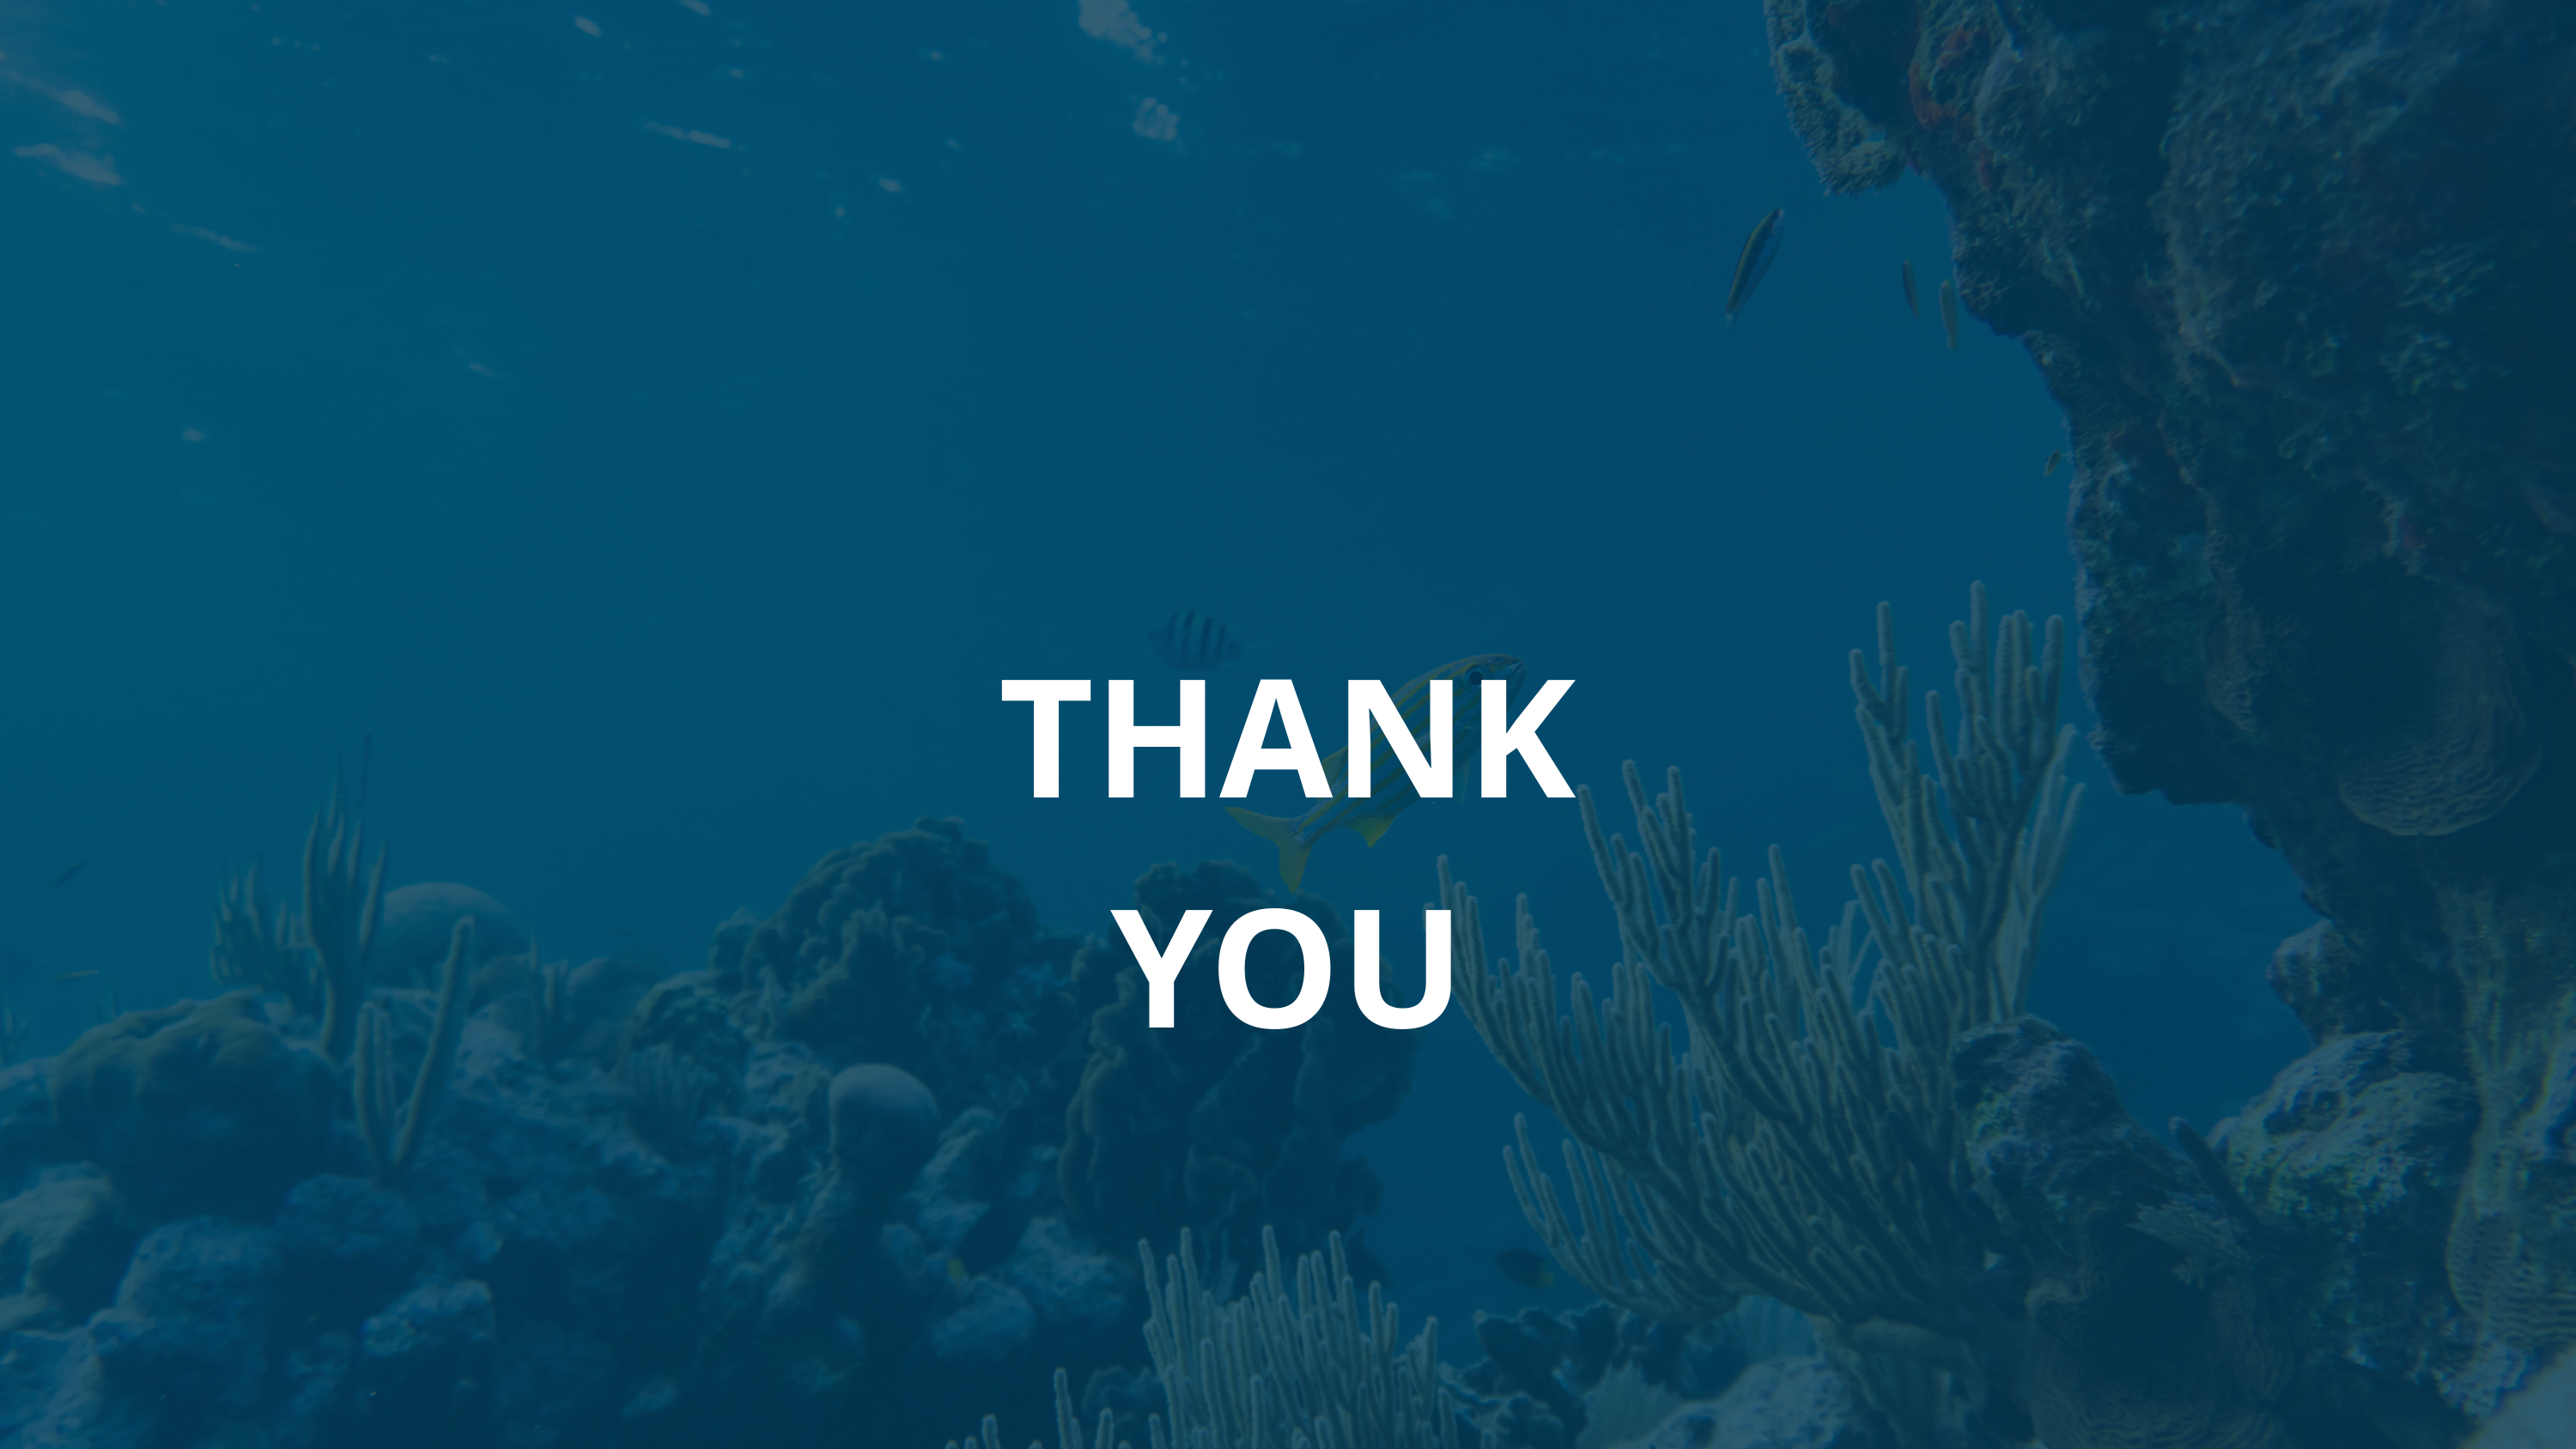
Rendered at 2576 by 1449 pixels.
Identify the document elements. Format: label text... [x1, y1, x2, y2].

text_box [0, 0, 2576, 1449]
text_box THANK YOU [819, 600, 1756, 1062]
